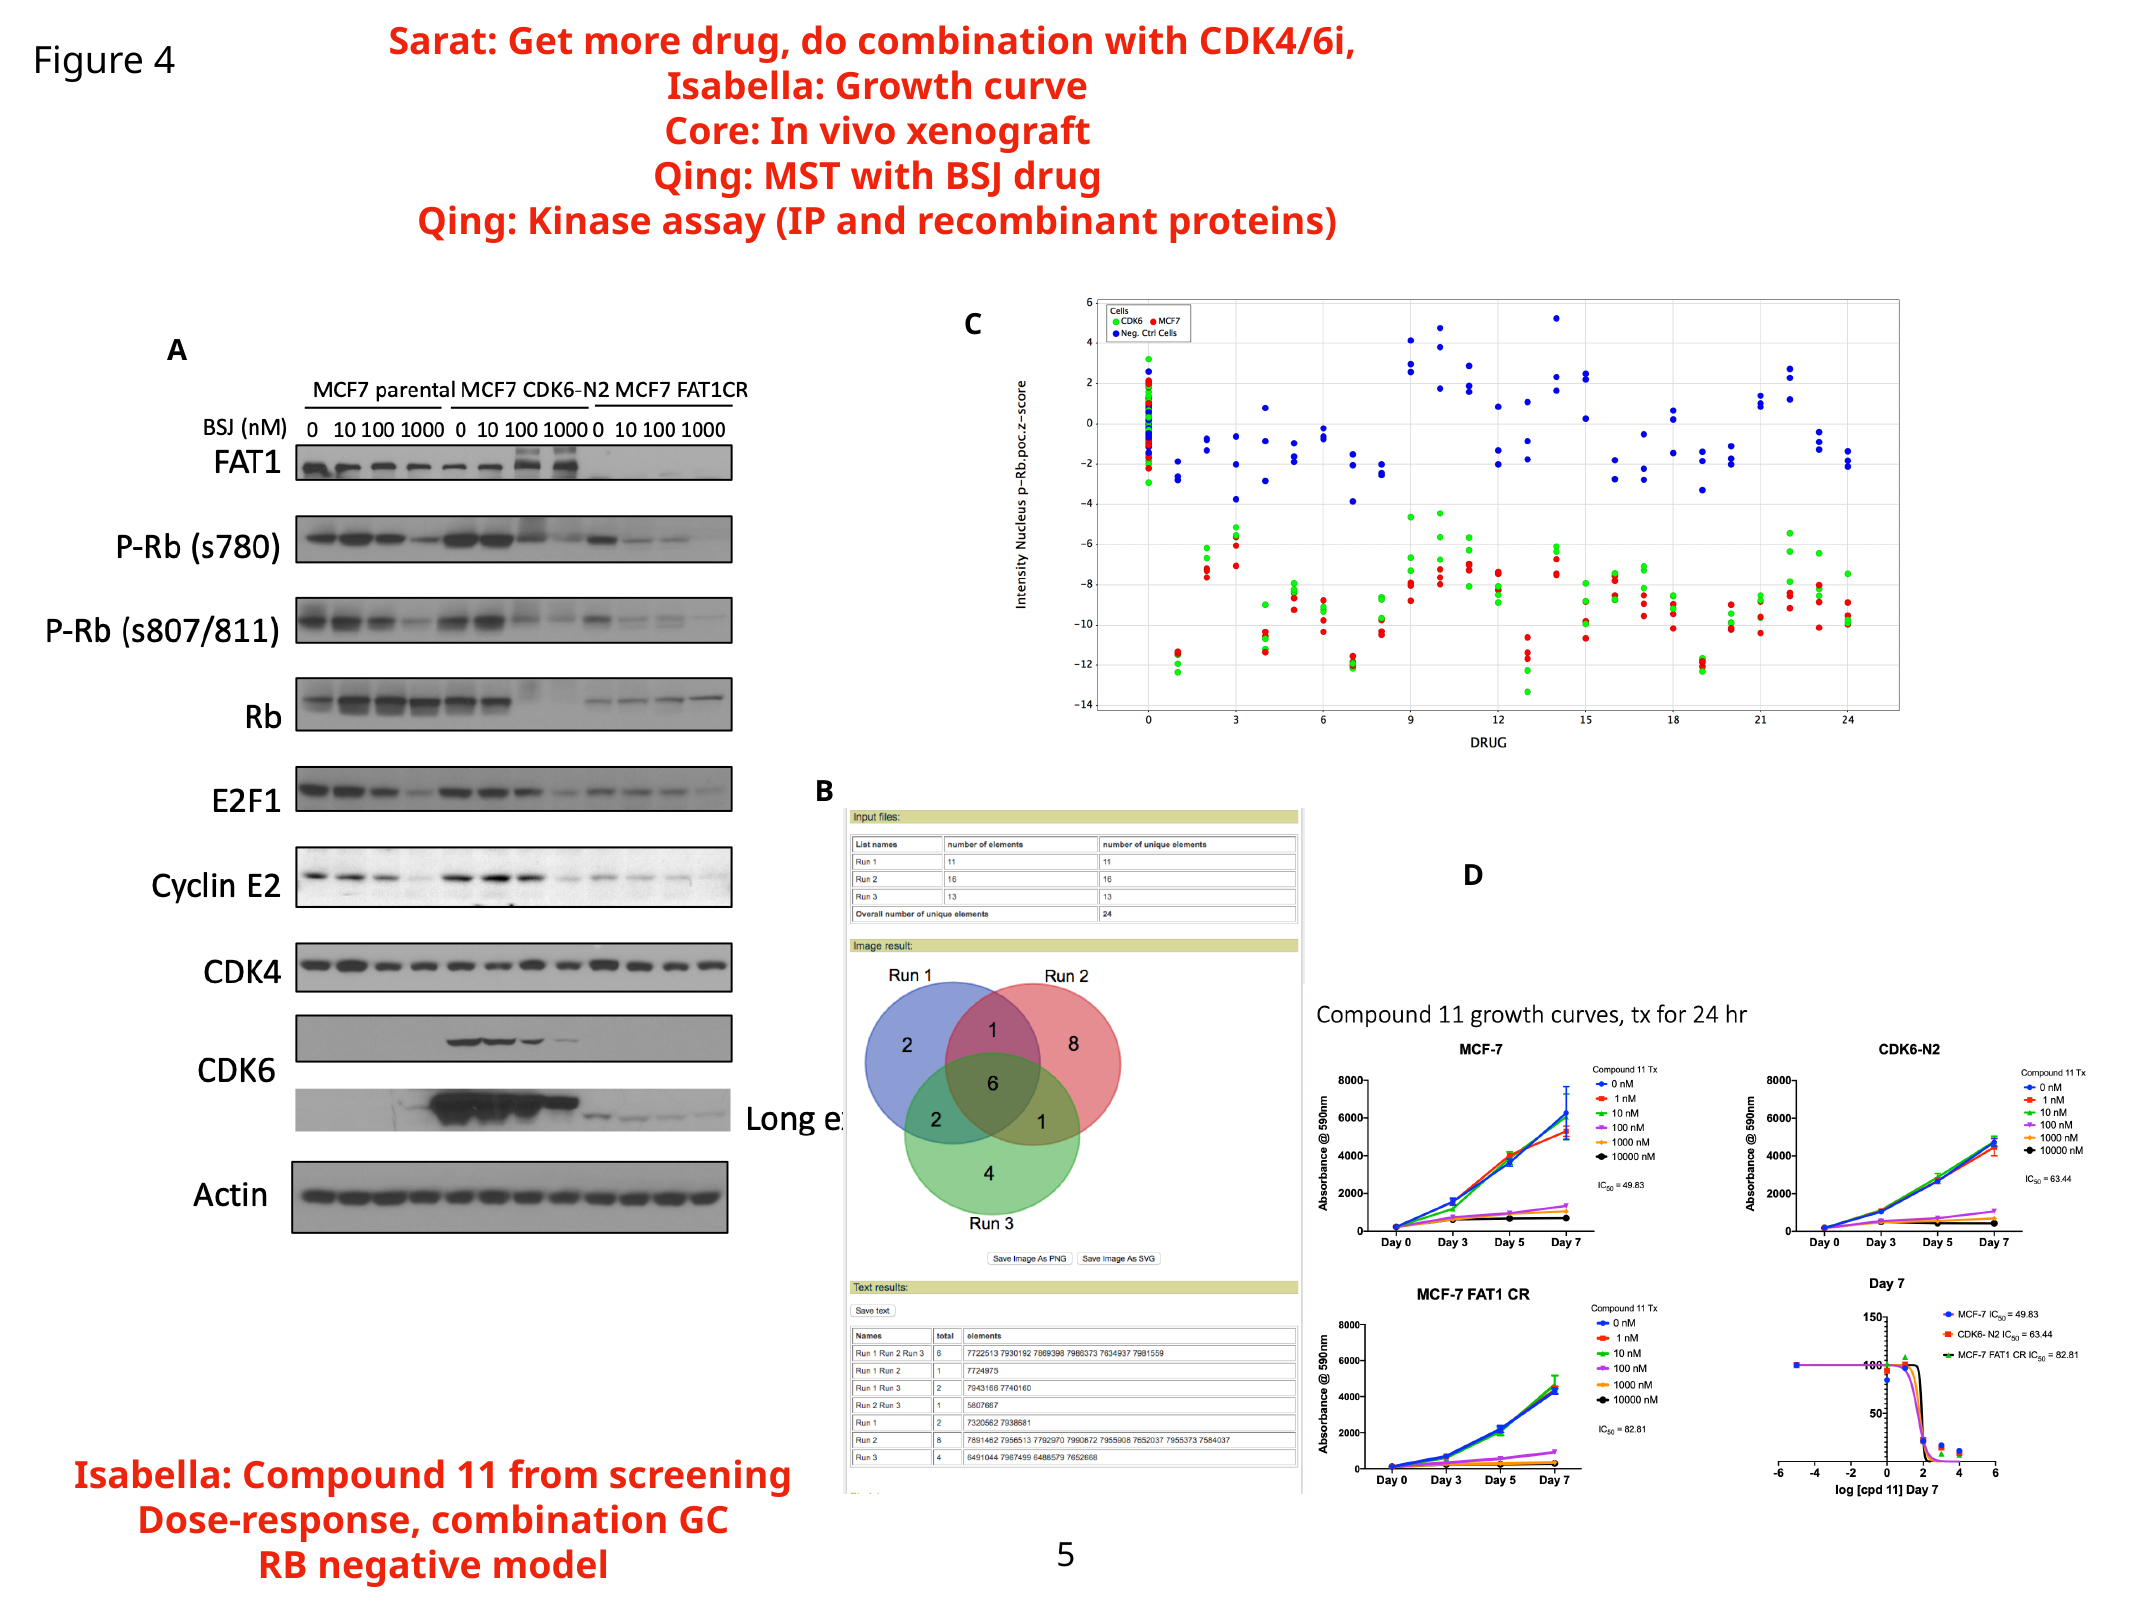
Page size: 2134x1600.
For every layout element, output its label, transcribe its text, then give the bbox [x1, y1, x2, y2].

picture [1002, 274, 1946, 764]
text_box Sarat: Get more drug, do combination with CDK4/6i, Isabella: Growth curve Core: In vivo xenograft Qing: MST with BSJ drug Qing: Kinase assay (IP and recombinant proteins) [368, 8, 1388, 250]
picture [22, 366, 2117, 1519]
text_box C [955, 296, 991, 349]
text_box Isabella: Compound 11 from screening Dose-response, combination GC RB negative model [42, 1442, 825, 1595]
slide_number 5 [1046, 1524, 1086, 1579]
text_box Figure 4 [24, 27, 184, 90]
text_box D [1453, 847, 1493, 900]
text_box A [158, 322, 196, 366]
